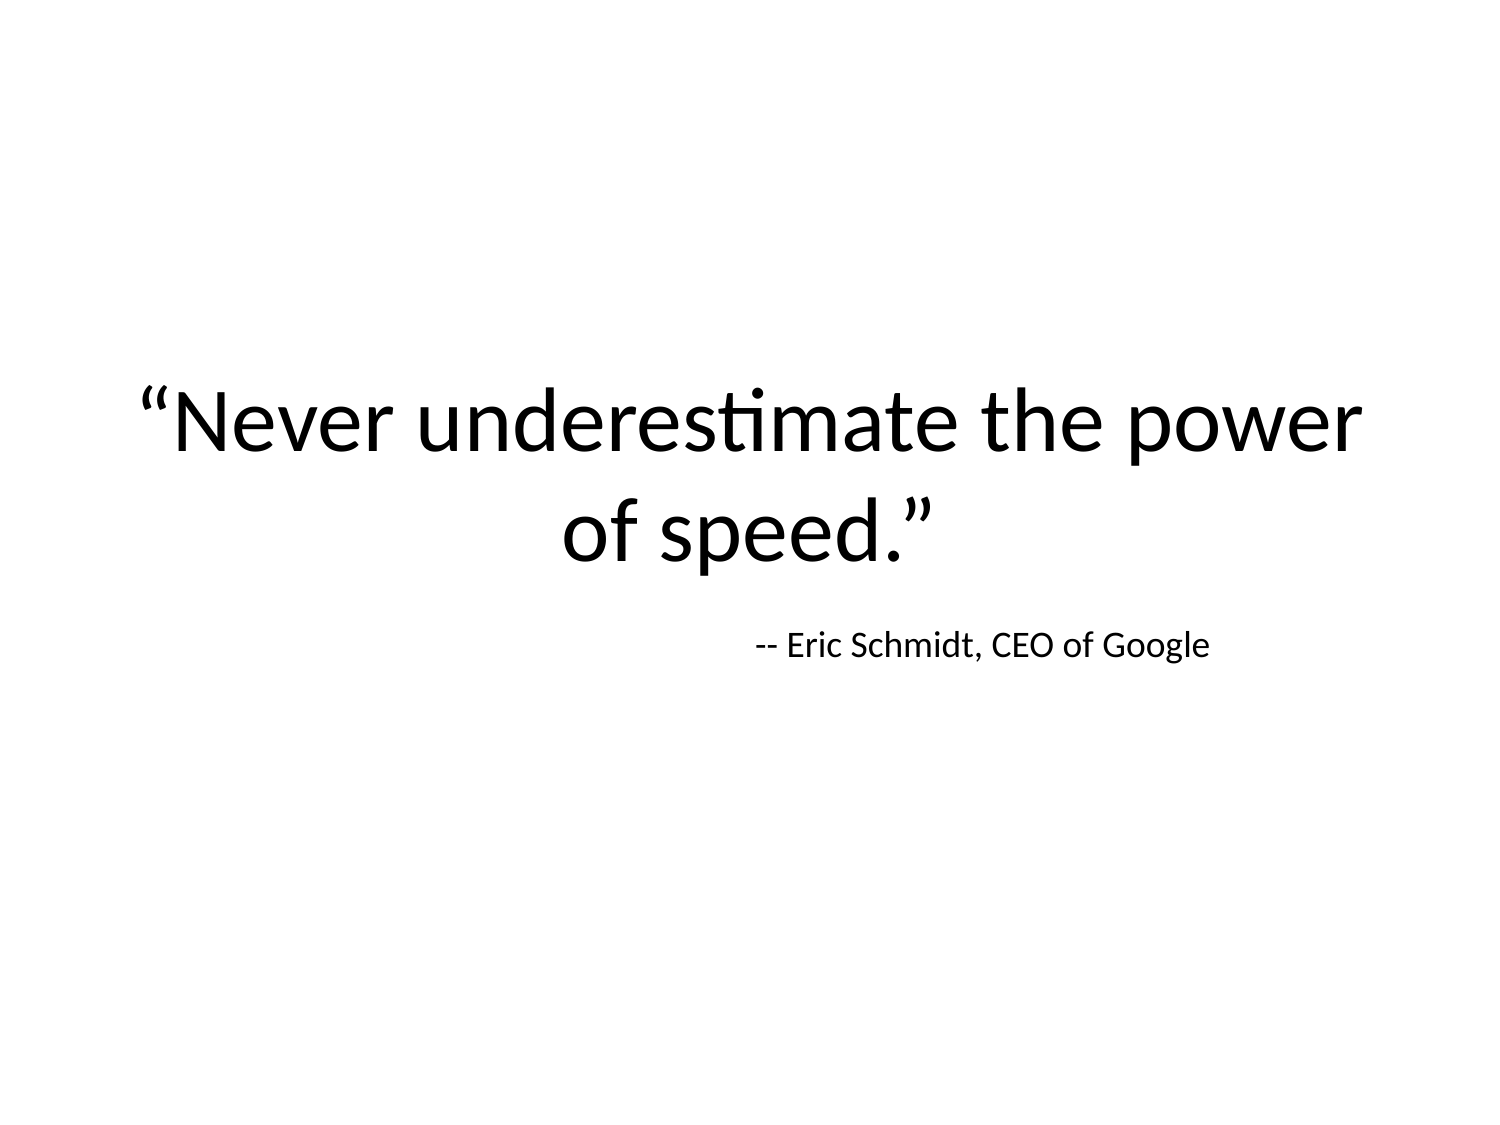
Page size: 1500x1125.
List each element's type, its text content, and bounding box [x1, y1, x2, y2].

text_box -- Eric Schmidt, CEO of Google [740, 612, 1226, 673]
title “Never underestimate the power of speed.” [112, 349, 1388, 591]
